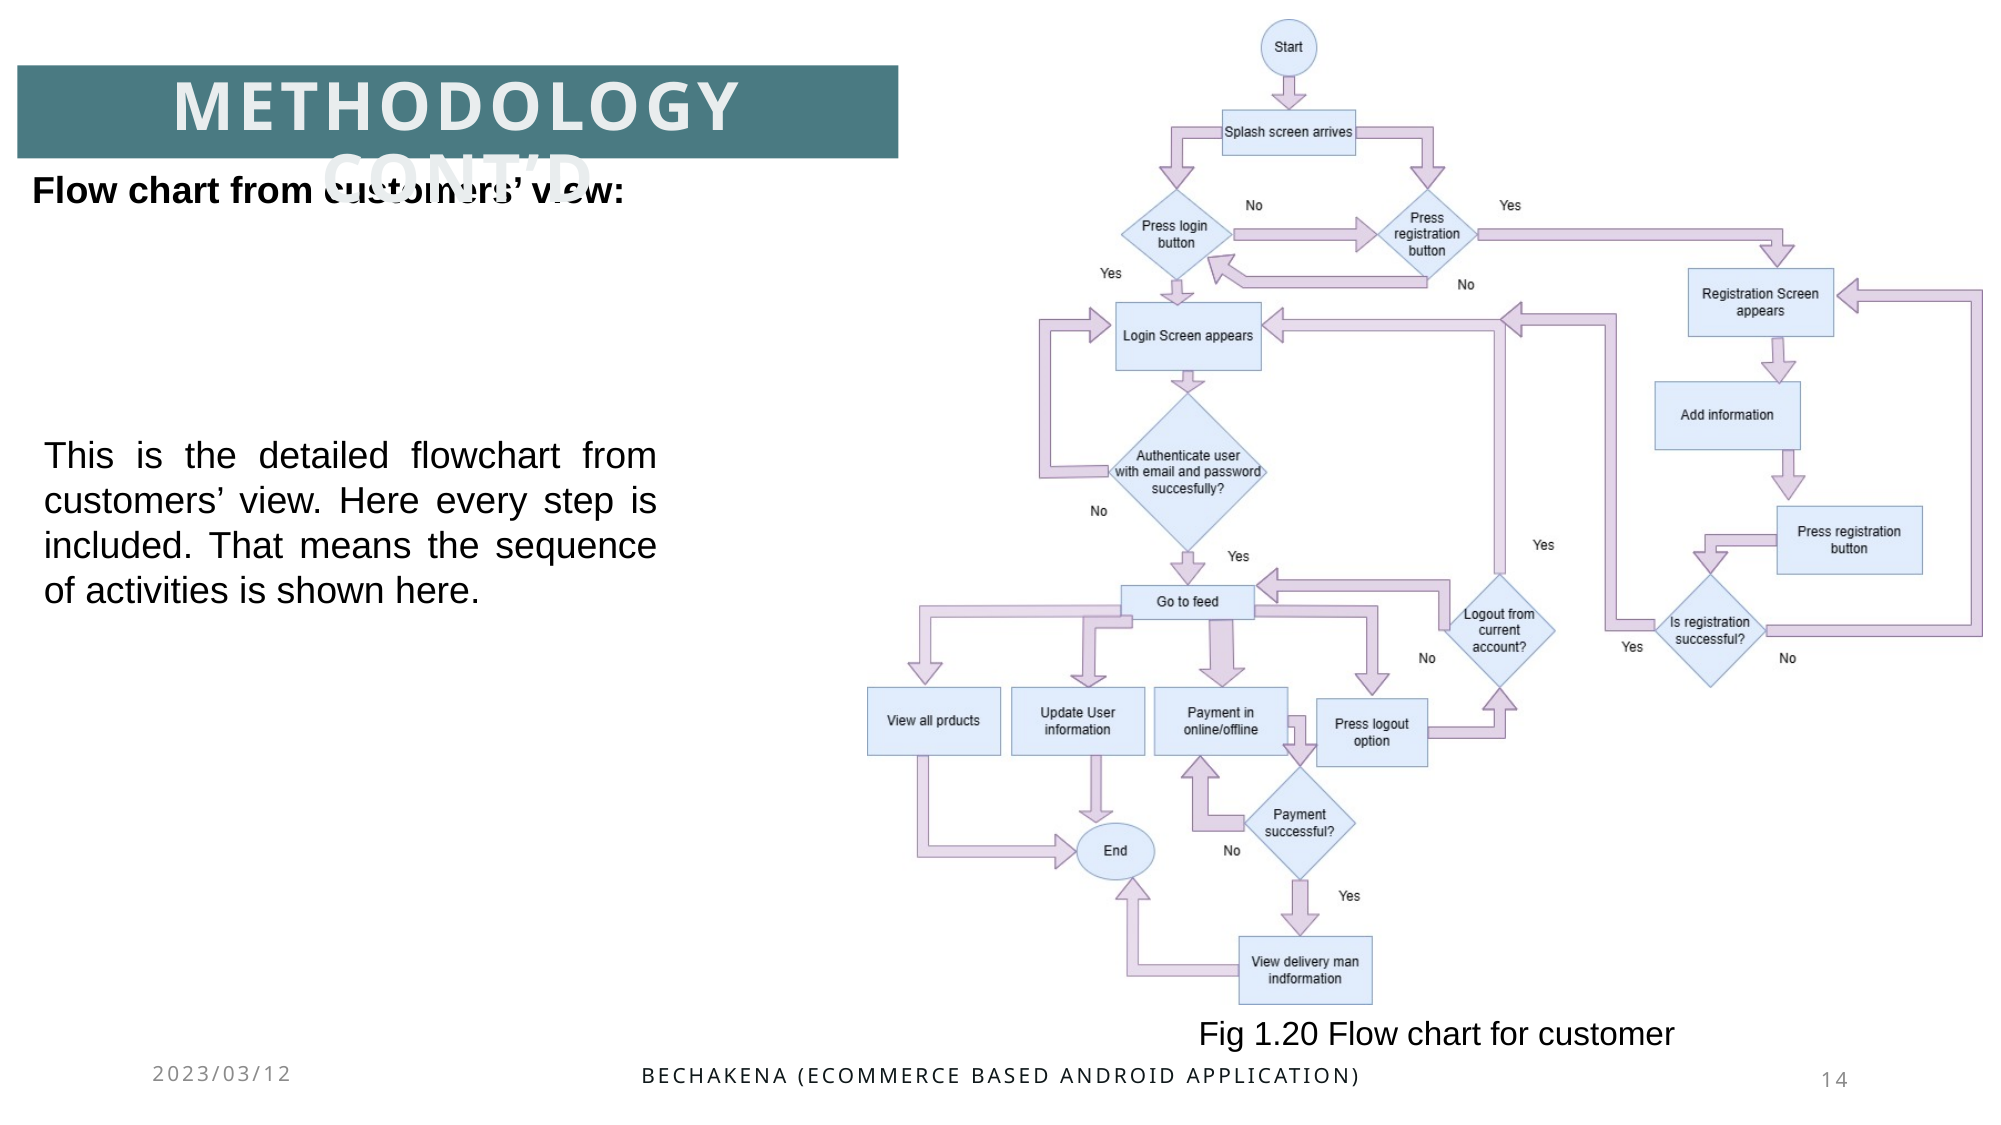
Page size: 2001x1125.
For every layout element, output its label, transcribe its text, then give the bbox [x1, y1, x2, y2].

text_box This is the detailed flowchart from customers’ view. Here every step is included. That means the sequence of activities is shown here. [29, 423, 673, 619]
picture [867, 19, 1983, 1005]
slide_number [137, 1042, 588, 1103]
footer Bechakena (ecommerce based android application) [618, 1045, 1383, 1106]
slide_number 14 [1412, 1051, 1863, 1112]
text_box Fig 1.20 Flow chart for customer [1183, 1005, 1693, 1060]
text_box Flow chart from customers’ view: [17, 159, 673, 219]
title Methodology Cont’d [17, 65, 867, 159]
